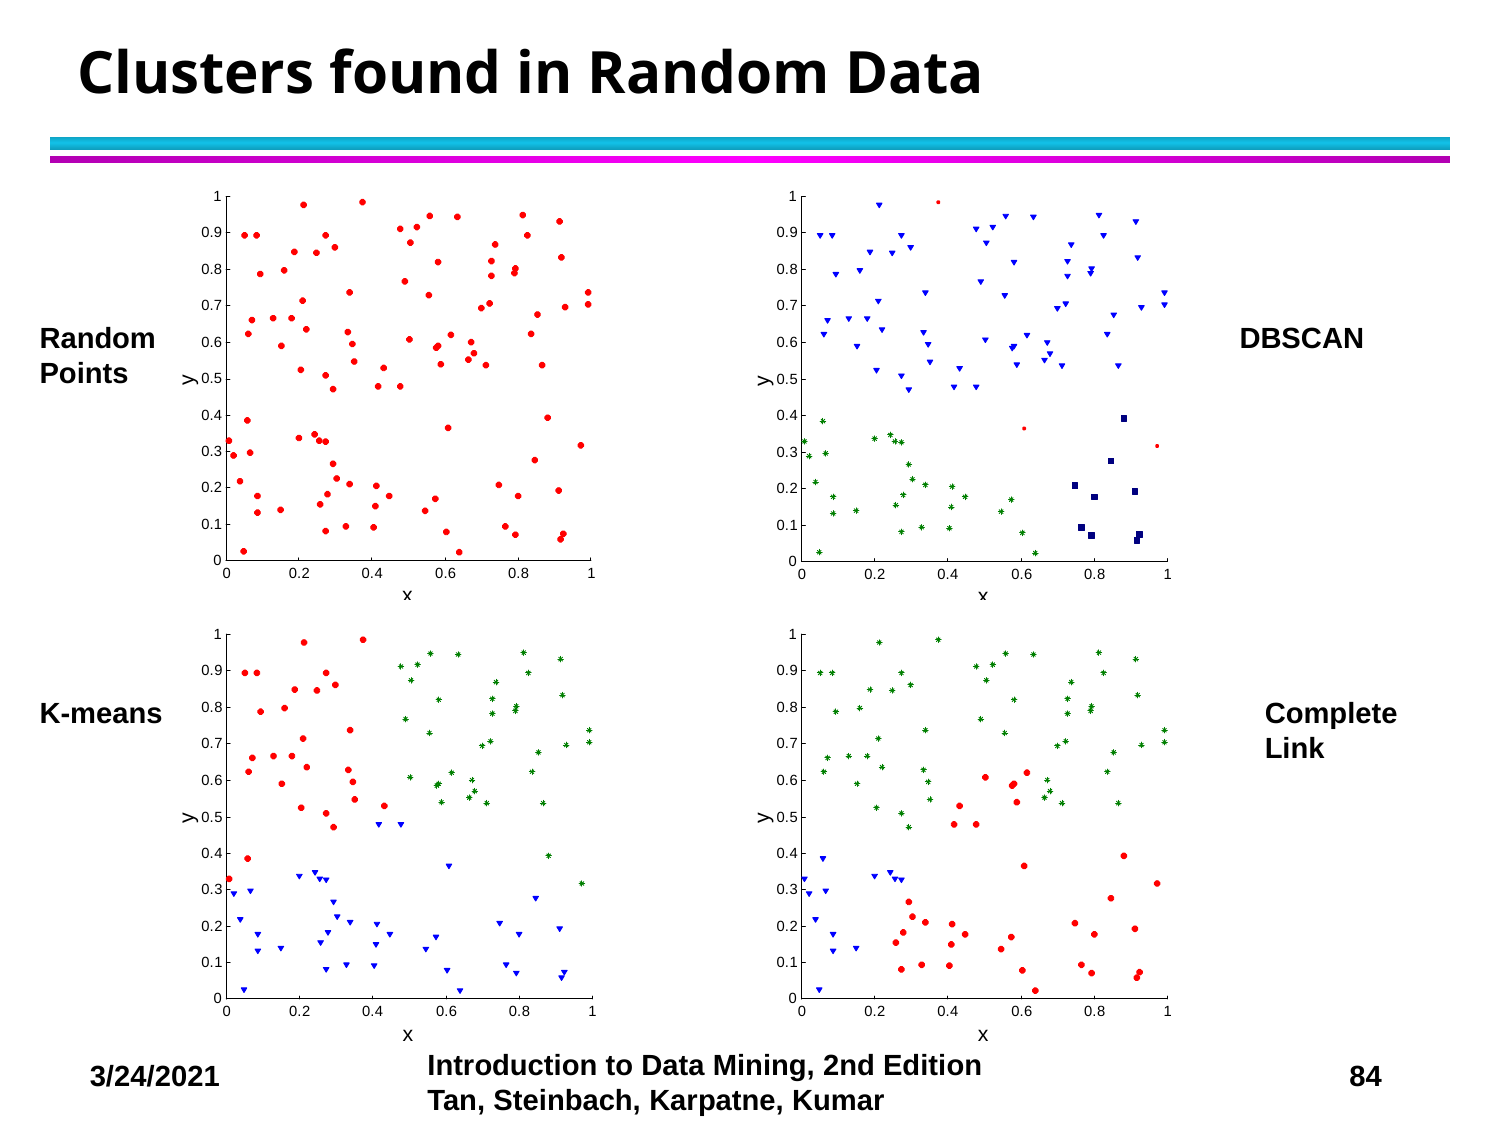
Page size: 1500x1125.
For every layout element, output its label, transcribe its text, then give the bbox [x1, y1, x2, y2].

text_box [674, 599, 1438, 1051]
text_box Random Points [24, 312, 94, 398]
picture [99, 162, 674, 599]
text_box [24, 599, 669, 1051]
title Clusters found in Random Data [62, 24, 1421, 113]
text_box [674, 162, 1388, 599]
